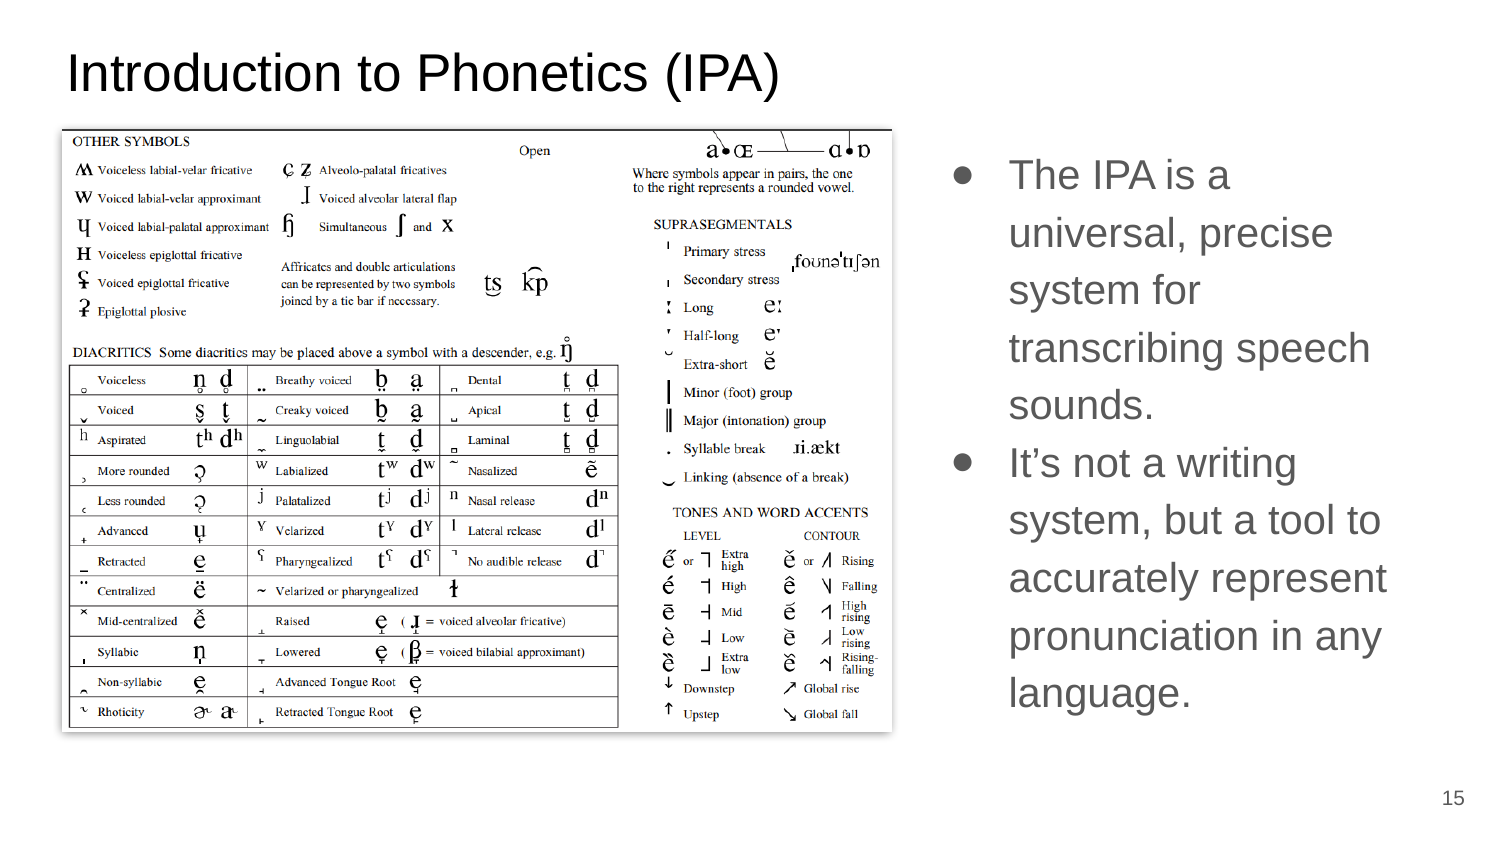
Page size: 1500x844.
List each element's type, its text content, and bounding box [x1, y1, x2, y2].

slide_number ‹#› [1389, 764, 1480, 830]
picture [62, 129, 892, 732]
title Introduction to Phonetics (IPA) [51, 23, 1449, 117]
list The IPA is a universal, precise system for transcribing speech sounds. It’s not a writing system, but a tool to accurately represent pronunciation in any language. [918, 125, 1426, 802]
